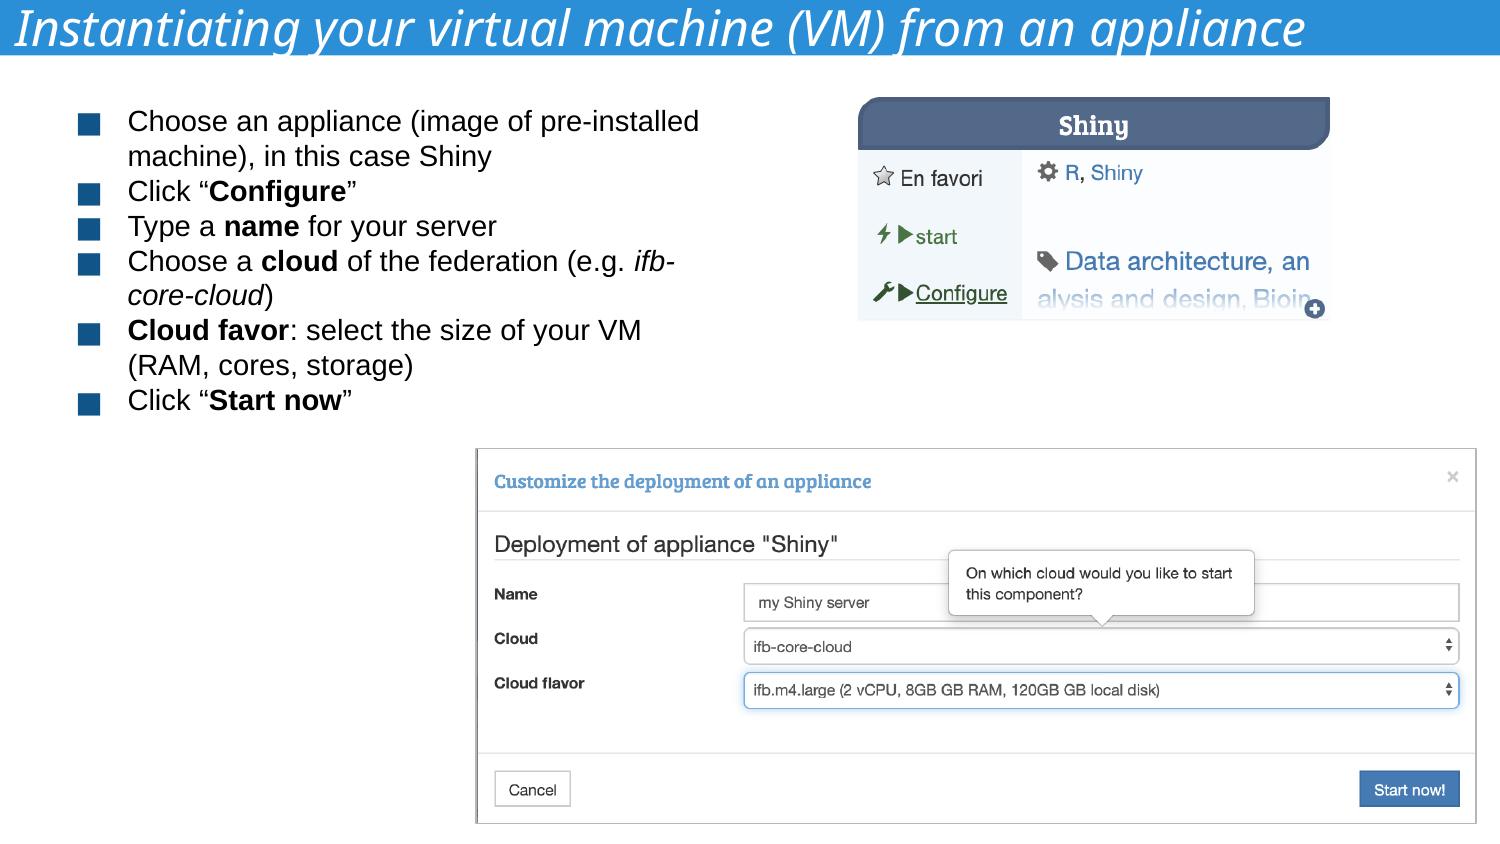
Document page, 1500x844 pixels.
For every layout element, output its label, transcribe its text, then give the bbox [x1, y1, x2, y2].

title Instantiating your virtual machine (VM) from an appliance [0, 0, 1500, 56]
picture [820, 71, 1352, 349]
list Choose an appliance (image of pre-installed machine), in this case Shiny Click “Configure” Type a name for your server Choose a cloud of the federation (e.g. ifb-core-cloud) Cloud favor: select the size of your VM (RAM, cores, storage) Click “Start now” [37, 86, 741, 773]
picture [476, 449, 1476, 823]
